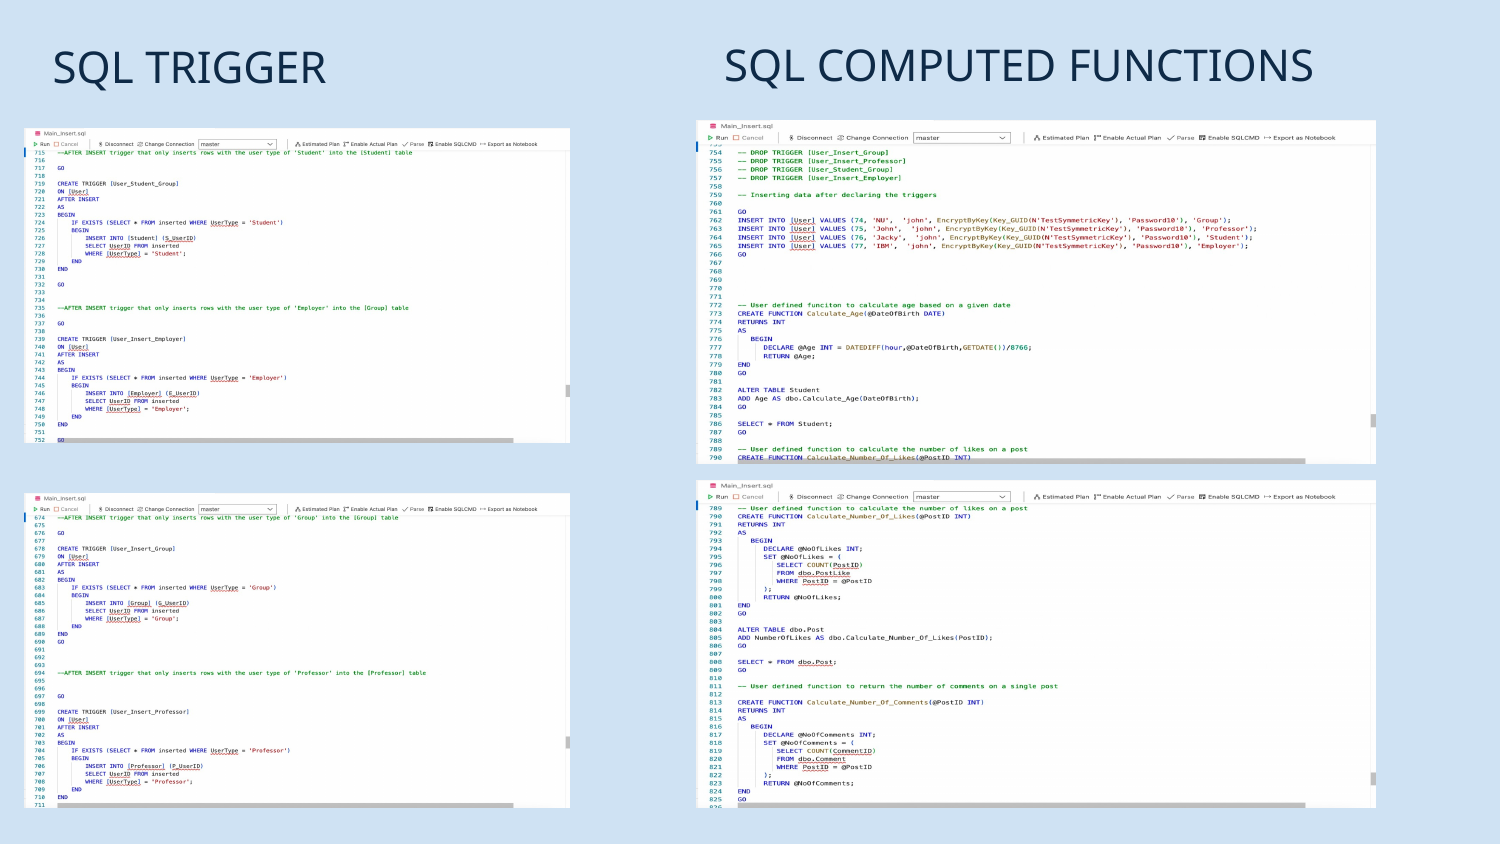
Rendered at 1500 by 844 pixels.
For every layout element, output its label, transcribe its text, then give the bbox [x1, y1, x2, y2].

title SQL TRIGGER [37, 24, 709, 104]
picture [696, 120, 1376, 464]
picture [24, 493, 570, 808]
picture [696, 480, 1376, 808]
text_box SQL COMPUTED FUNCTIONS [709, 22, 1340, 105]
picture [24, 128, 570, 444]
